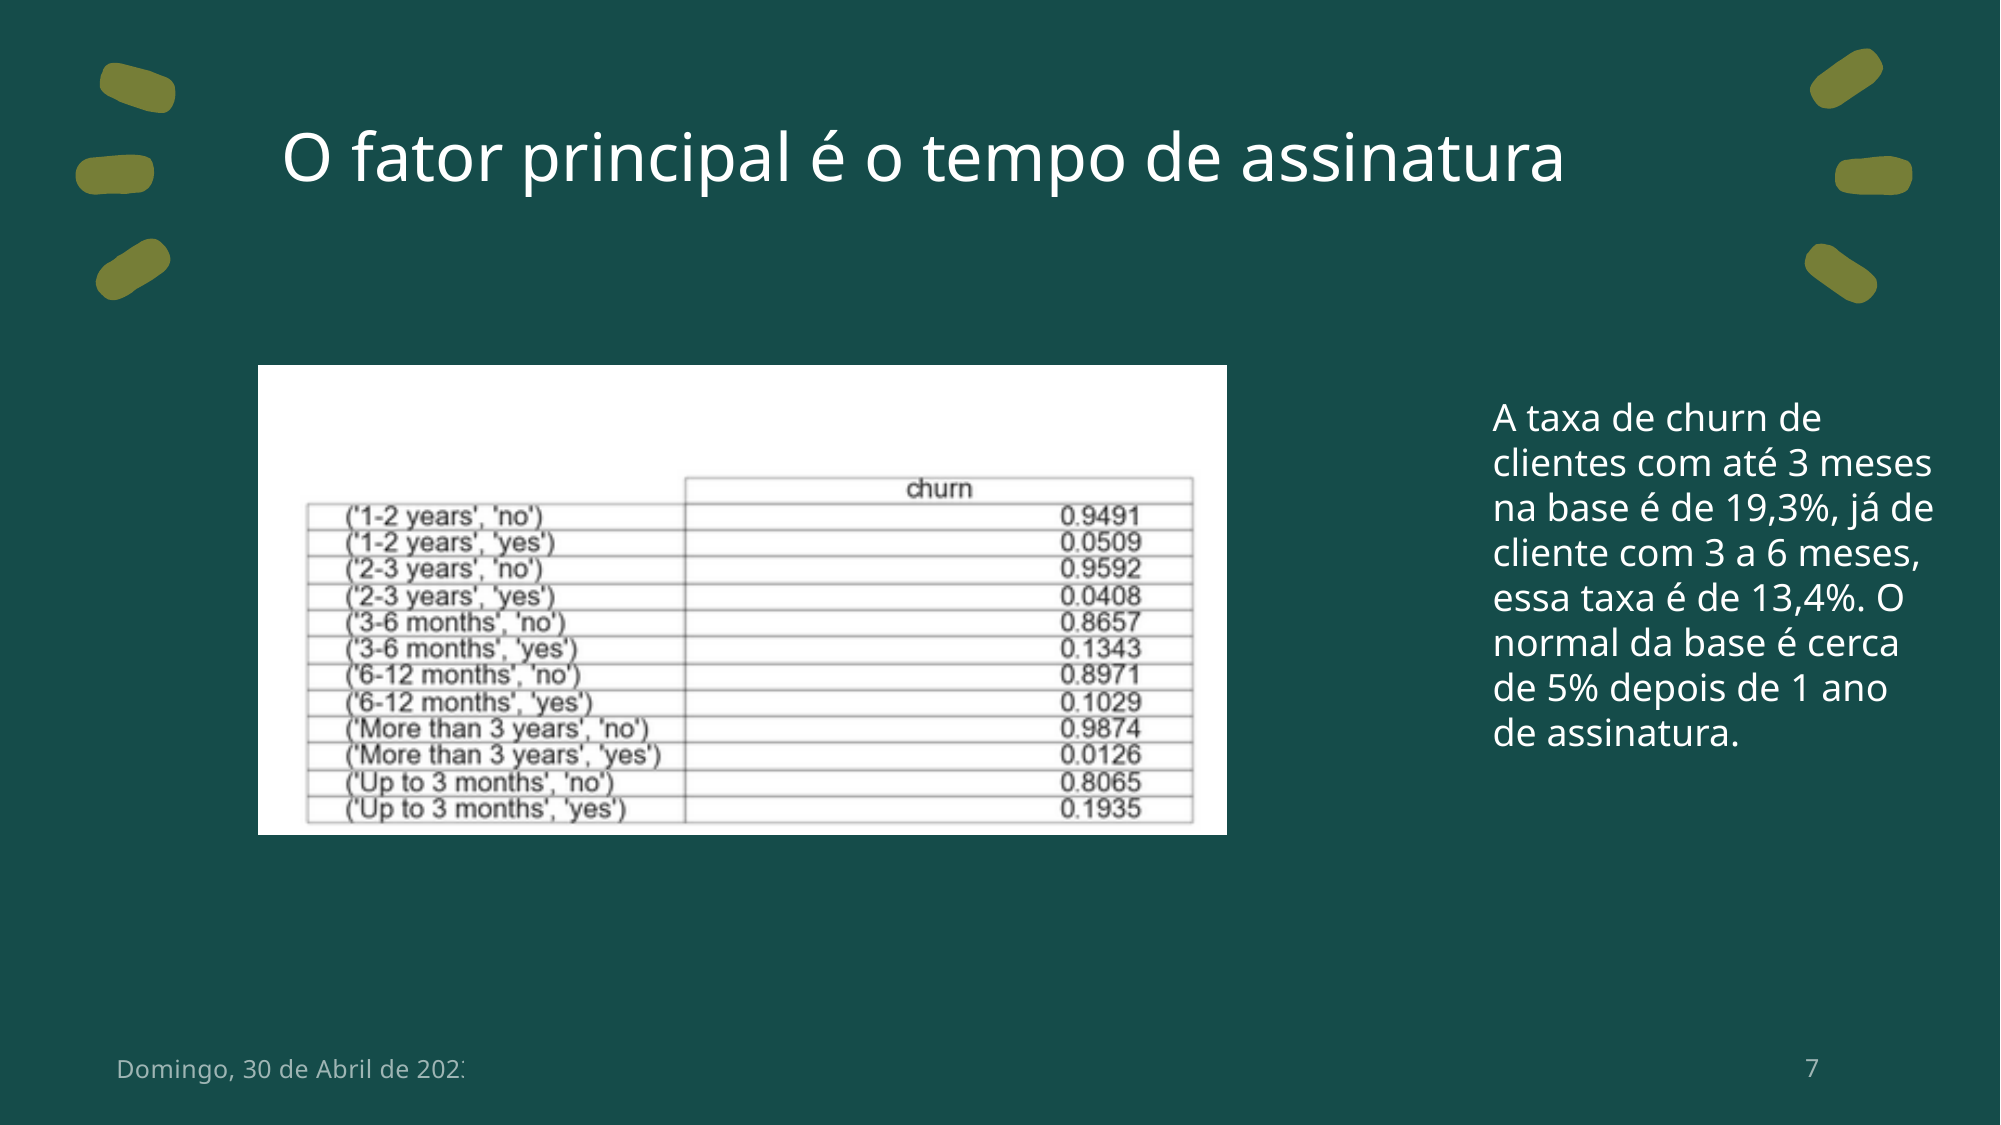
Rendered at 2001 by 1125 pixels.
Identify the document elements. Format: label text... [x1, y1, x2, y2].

slide_number 7 [1805, 1006, 2000, 1125]
text_box A taxa de churn de clientes com até 3 meses na base é de 19,3%, já de cliente com 3 a 6 meses, essa taxa é de 13,4%. O normal da base é cerca de 5% depois de 1 ano de assinatura. [1477, 386, 1950, 762]
slide_number Domingo, 30 de Abril de 2023 [116, 1006, 555, 1125]
title O fator principal é o tempo de assinatura [45, 89, 1805, 220]
picture [258, 365, 1227, 835]
